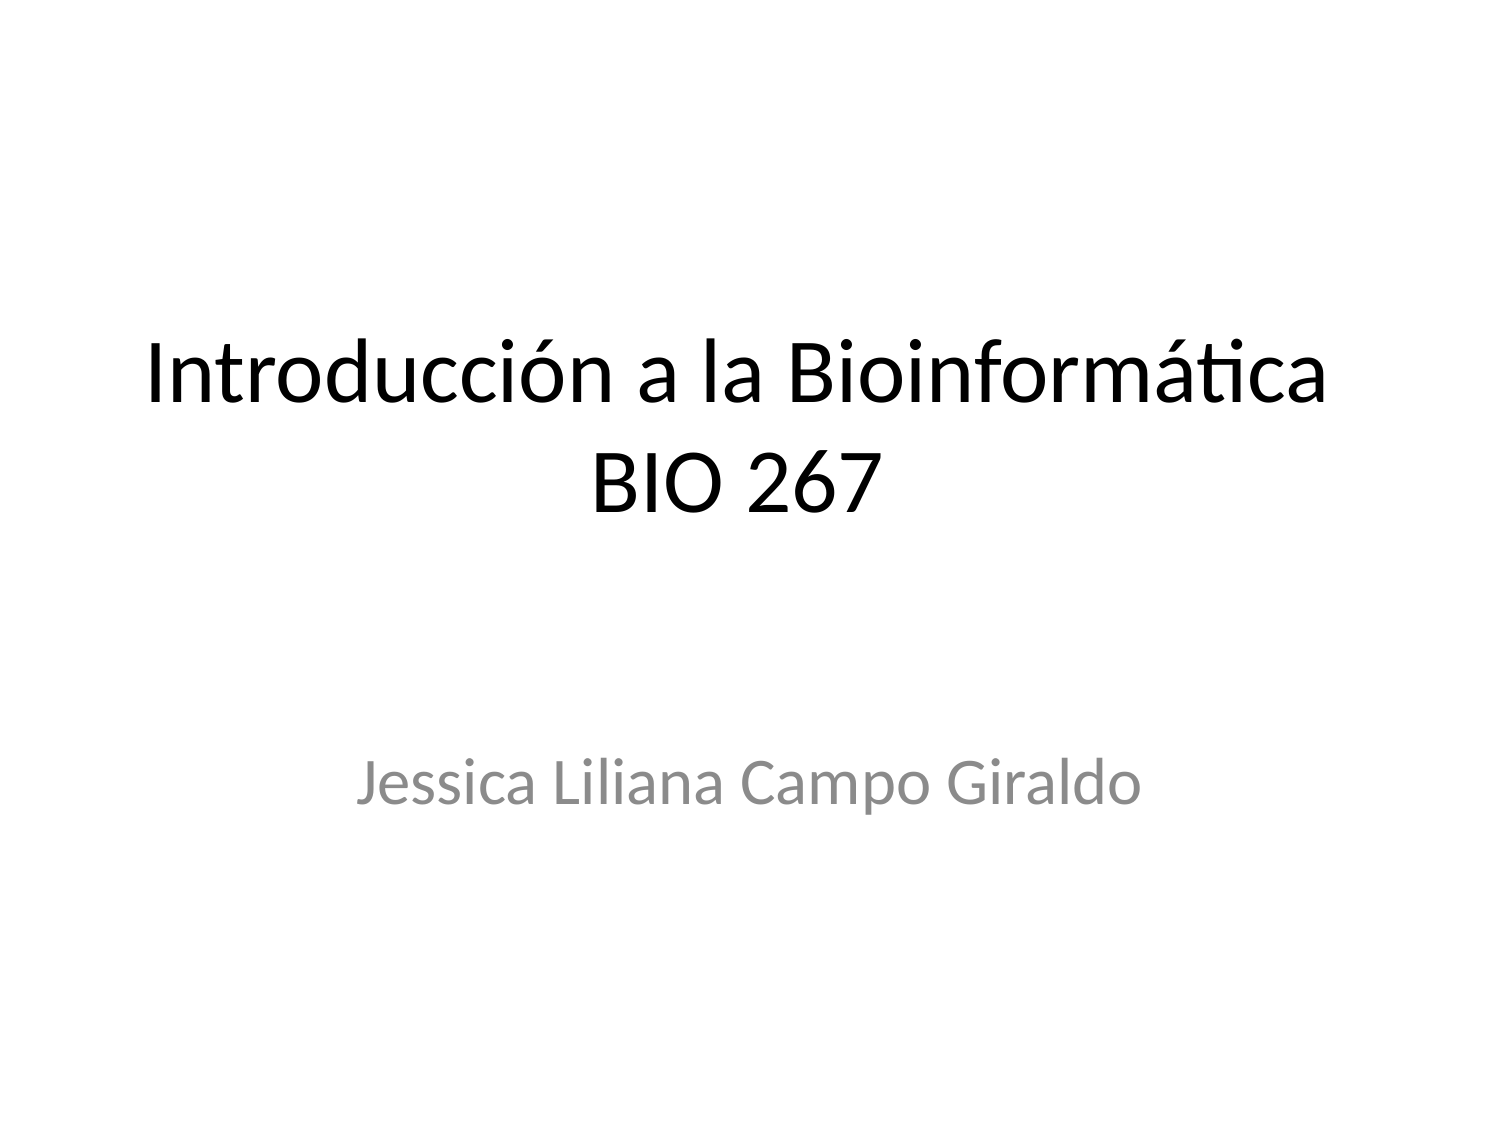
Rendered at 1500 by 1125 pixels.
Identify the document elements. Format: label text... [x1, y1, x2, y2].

subtitle Jessica Liliana Campo Giraldo [225, 637, 1275, 925]
title Introducción a la Bioinformática BIO 267 [100, 302, 1376, 650]
